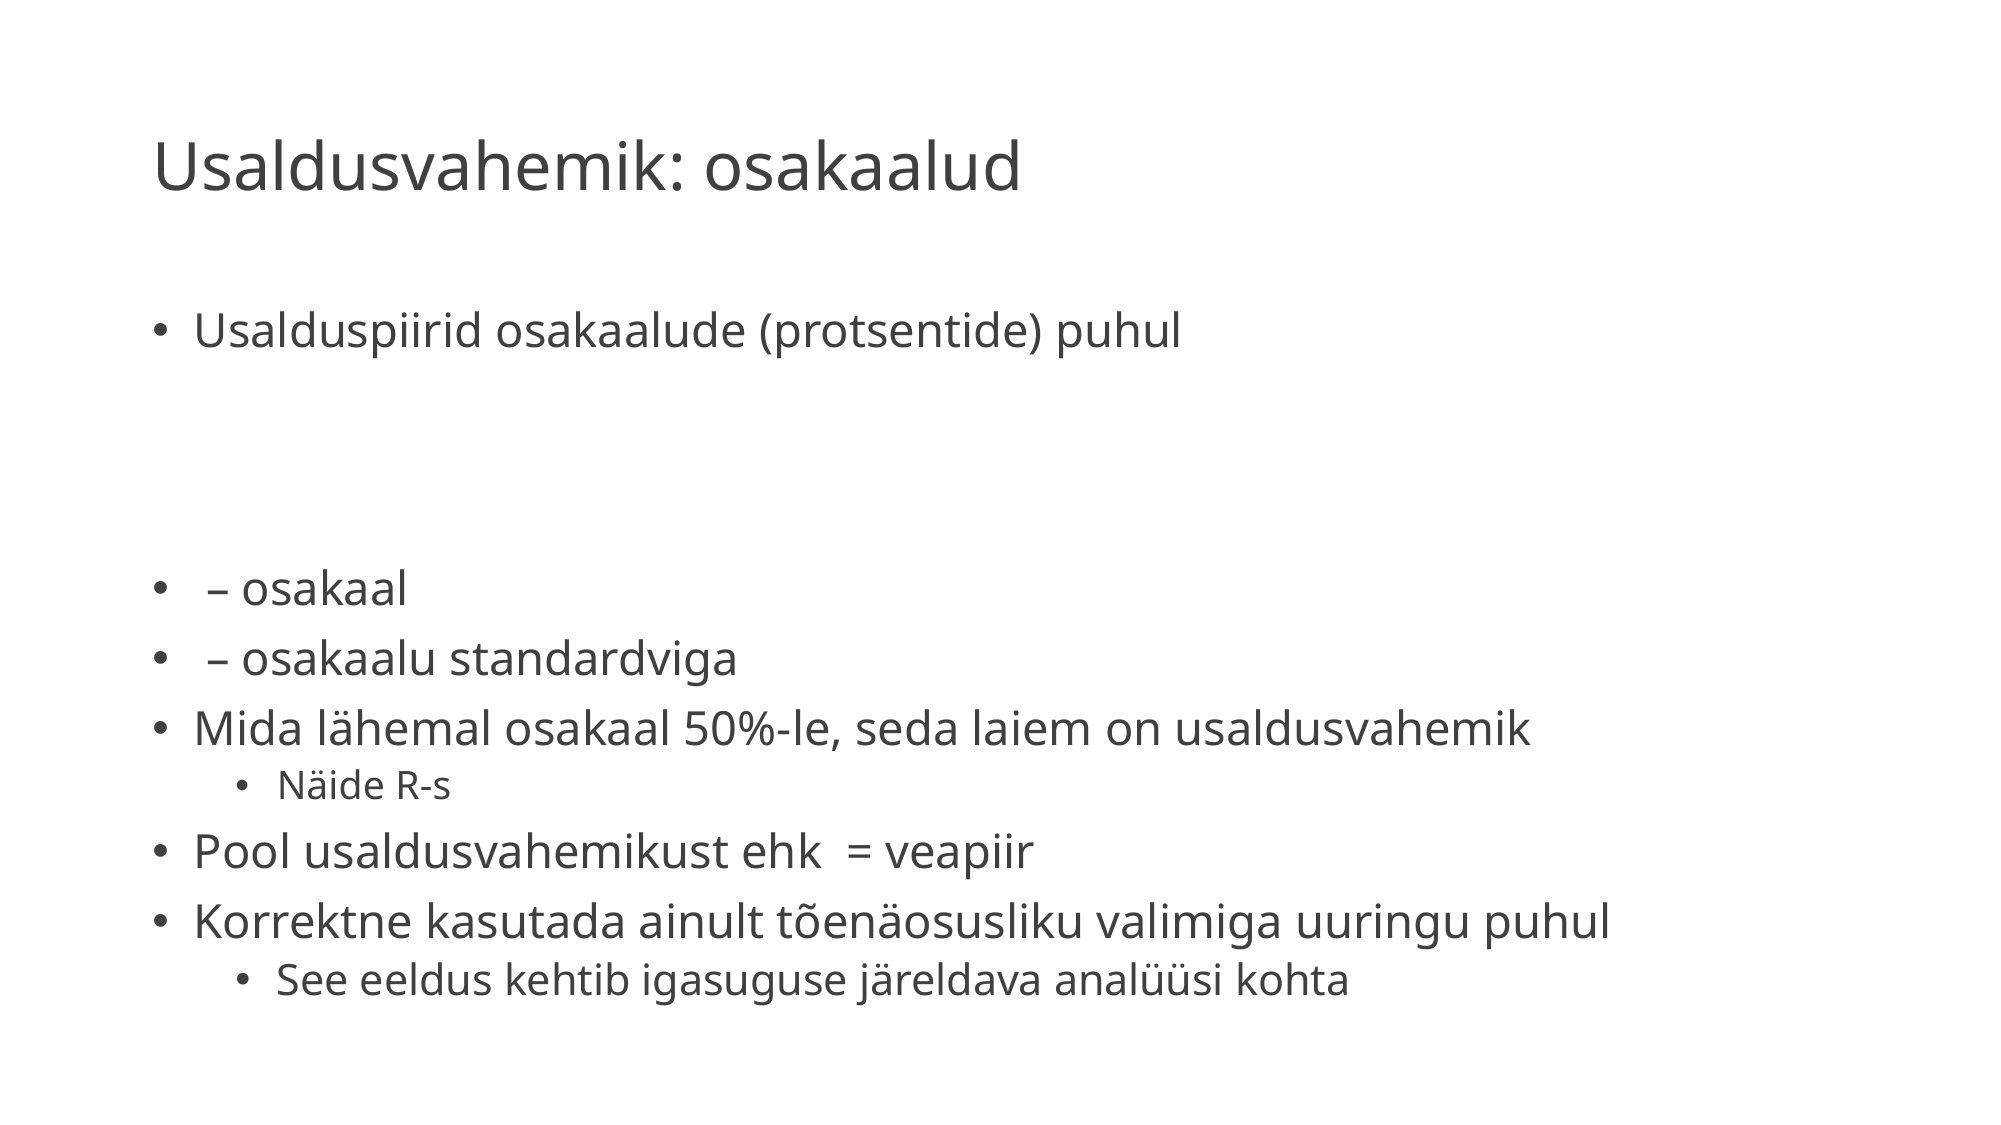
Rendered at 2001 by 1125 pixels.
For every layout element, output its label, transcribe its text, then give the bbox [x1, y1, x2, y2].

title Usaldusvahemik: osakaalud [137, 59, 1863, 278]
